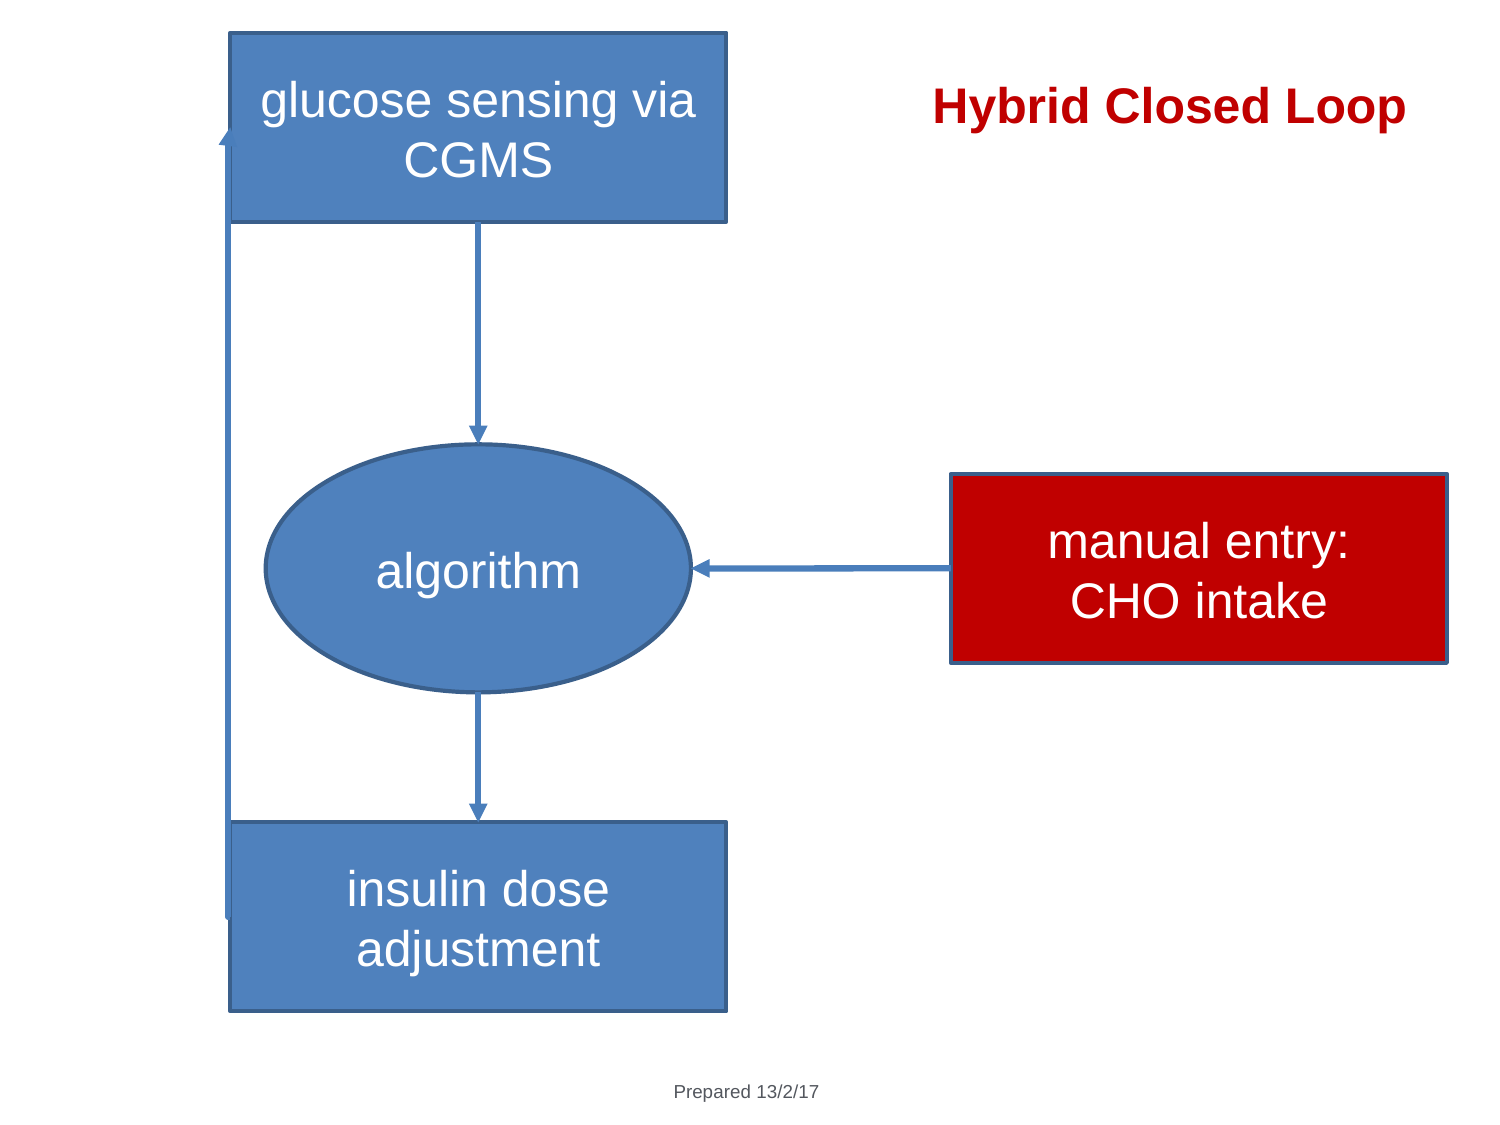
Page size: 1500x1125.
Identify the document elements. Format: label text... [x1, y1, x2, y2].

text_box glucose sensing via CGMS [228, 31, 728, 224]
text_box manual entry: CHO intake [949, 472, 1449, 665]
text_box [229, 126, 233, 918]
text_box algorithm [263, 442, 693, 695]
text_box insulin dose adjustment [228, 820, 728, 1013]
text_box Hybrid Closed Loop [917, 66, 1423, 142]
